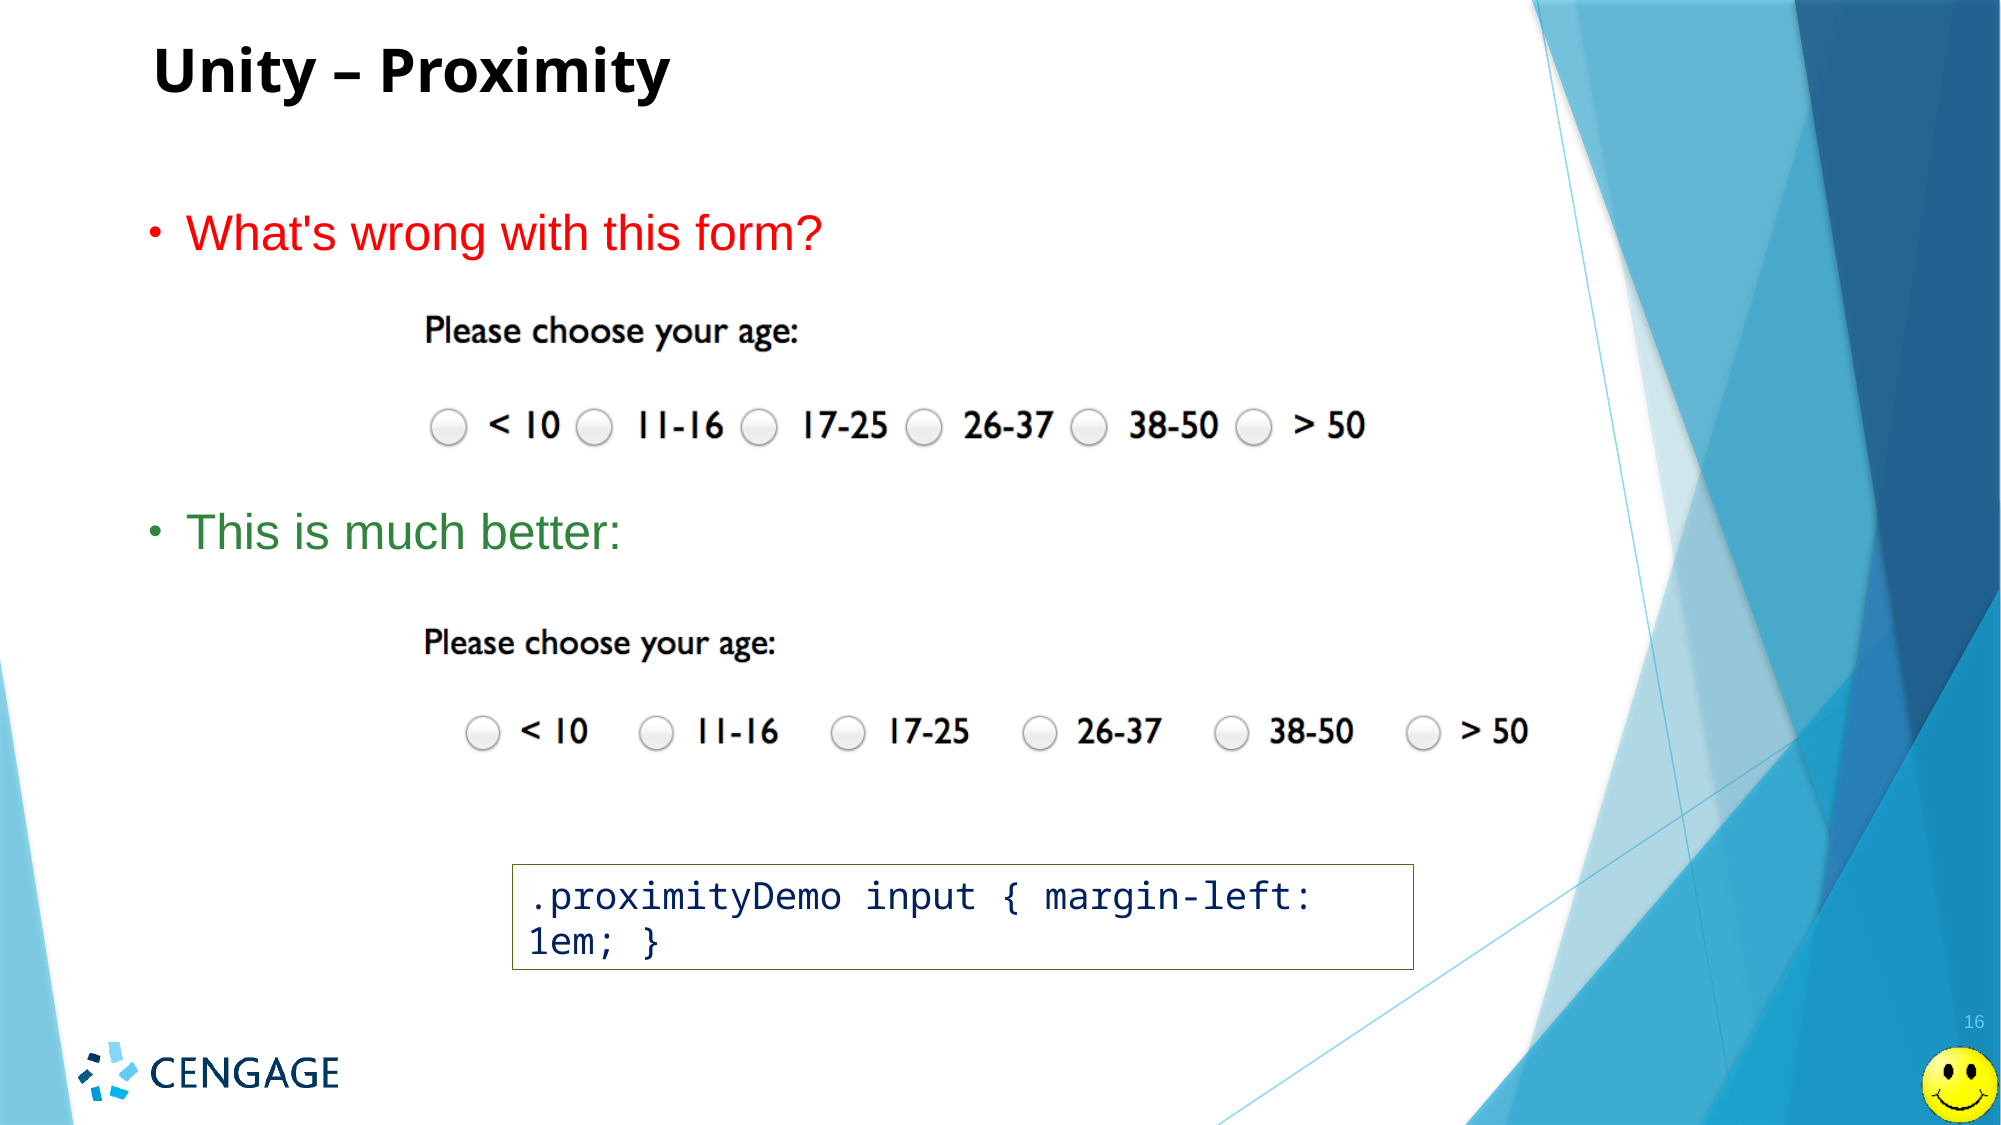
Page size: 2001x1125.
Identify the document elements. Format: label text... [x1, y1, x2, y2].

text_box .proximityDemo input { margin-left: 1em; } [512, 864, 1414, 970]
list What's wrong with this form? This is much better: [133, 200, 1863, 1024]
picture [410, 299, 1415, 497]
title Unity – Proximity [137, 24, 1863, 175]
picture [1919, 1044, 2000, 1125]
slide_number 16 [1887, 991, 2000, 1051]
picture [78, 1042, 338, 1101]
picture [410, 612, 1581, 787]
